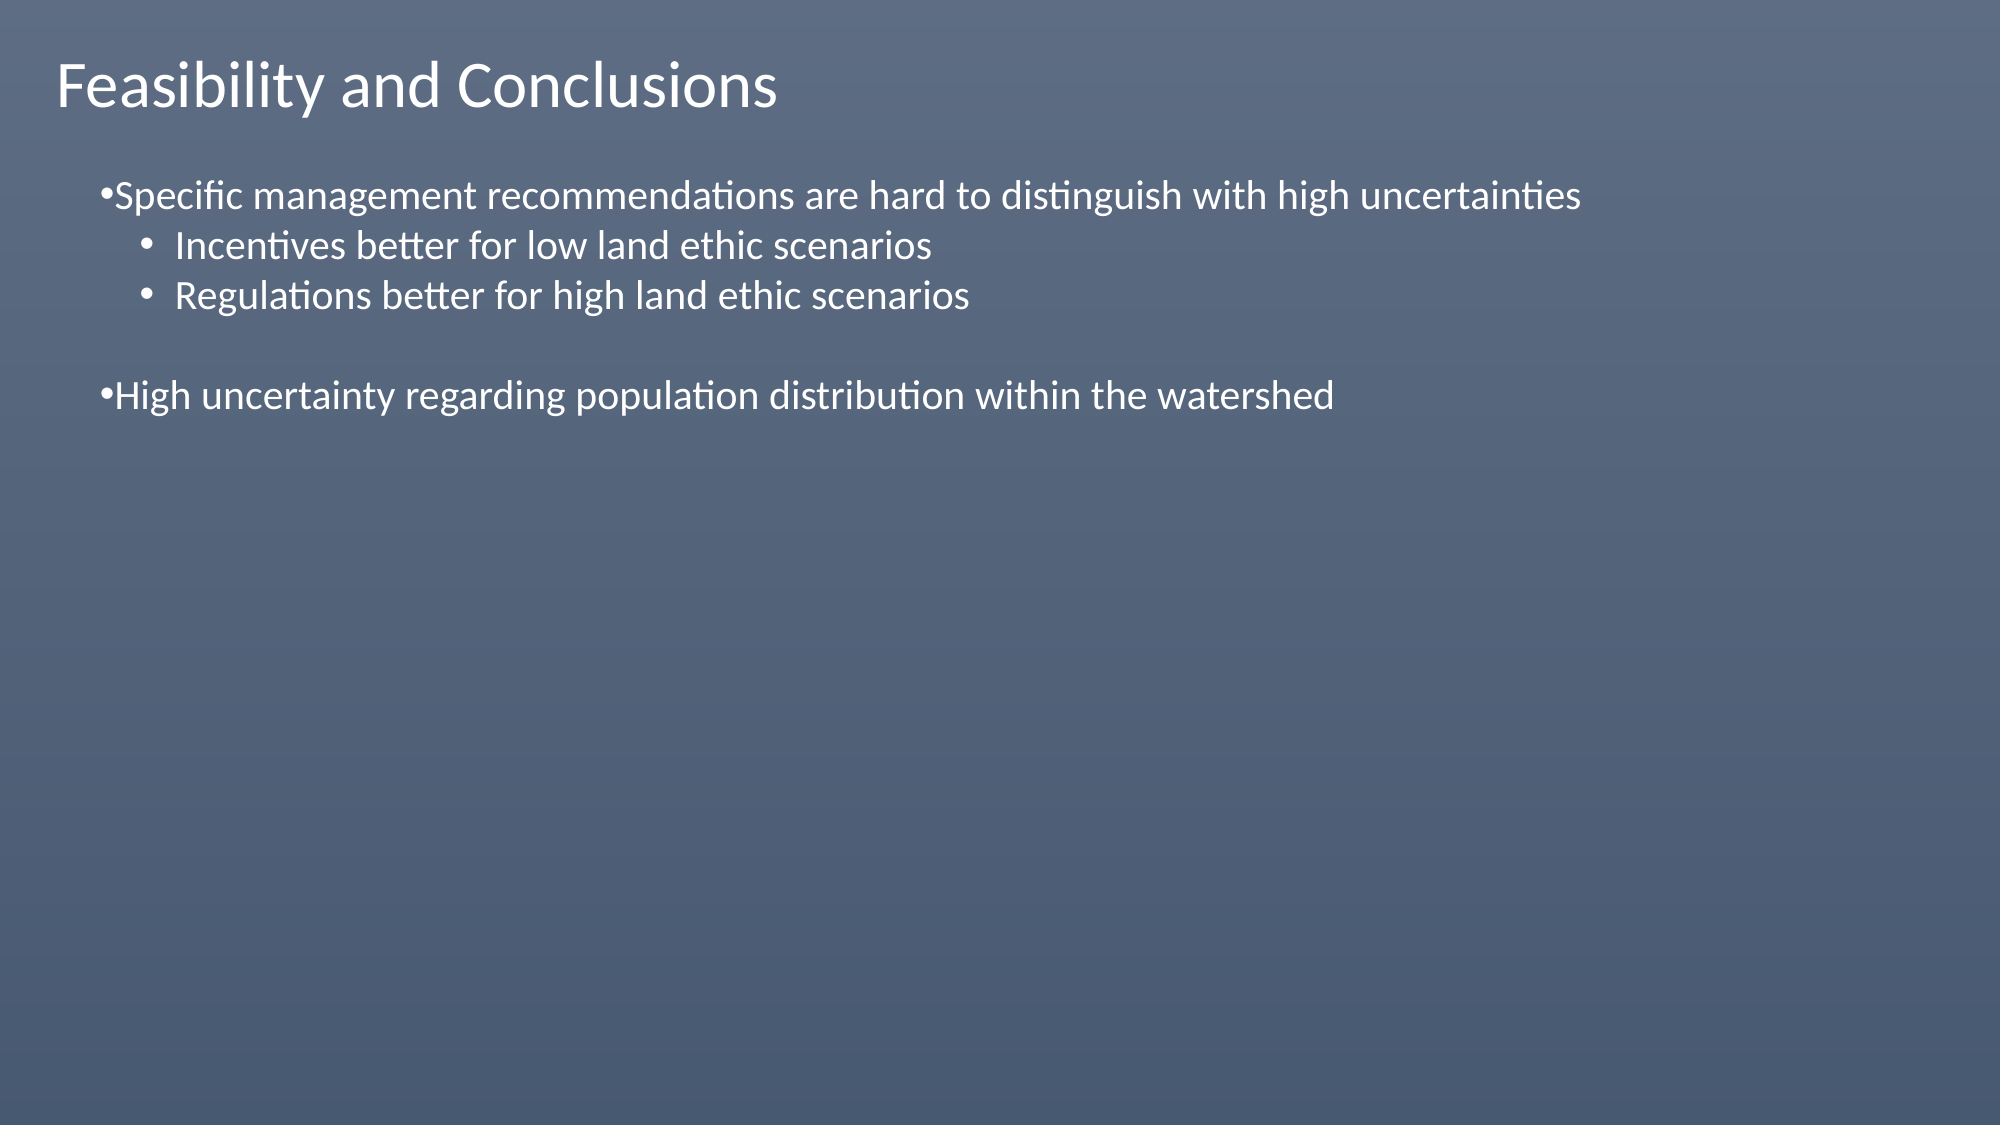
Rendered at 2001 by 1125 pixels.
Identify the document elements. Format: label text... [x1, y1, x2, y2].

text_box Feasibility and Conclusions [41, 33, 1292, 129]
text_box Specific management recommendations are hard to distinguish with high uncertainties Incentives better for low land ethic scenarios Regulations better for high land ethic scenarios High uncertainty regarding population distribution within the watershed [85, 160, 1759, 476]
